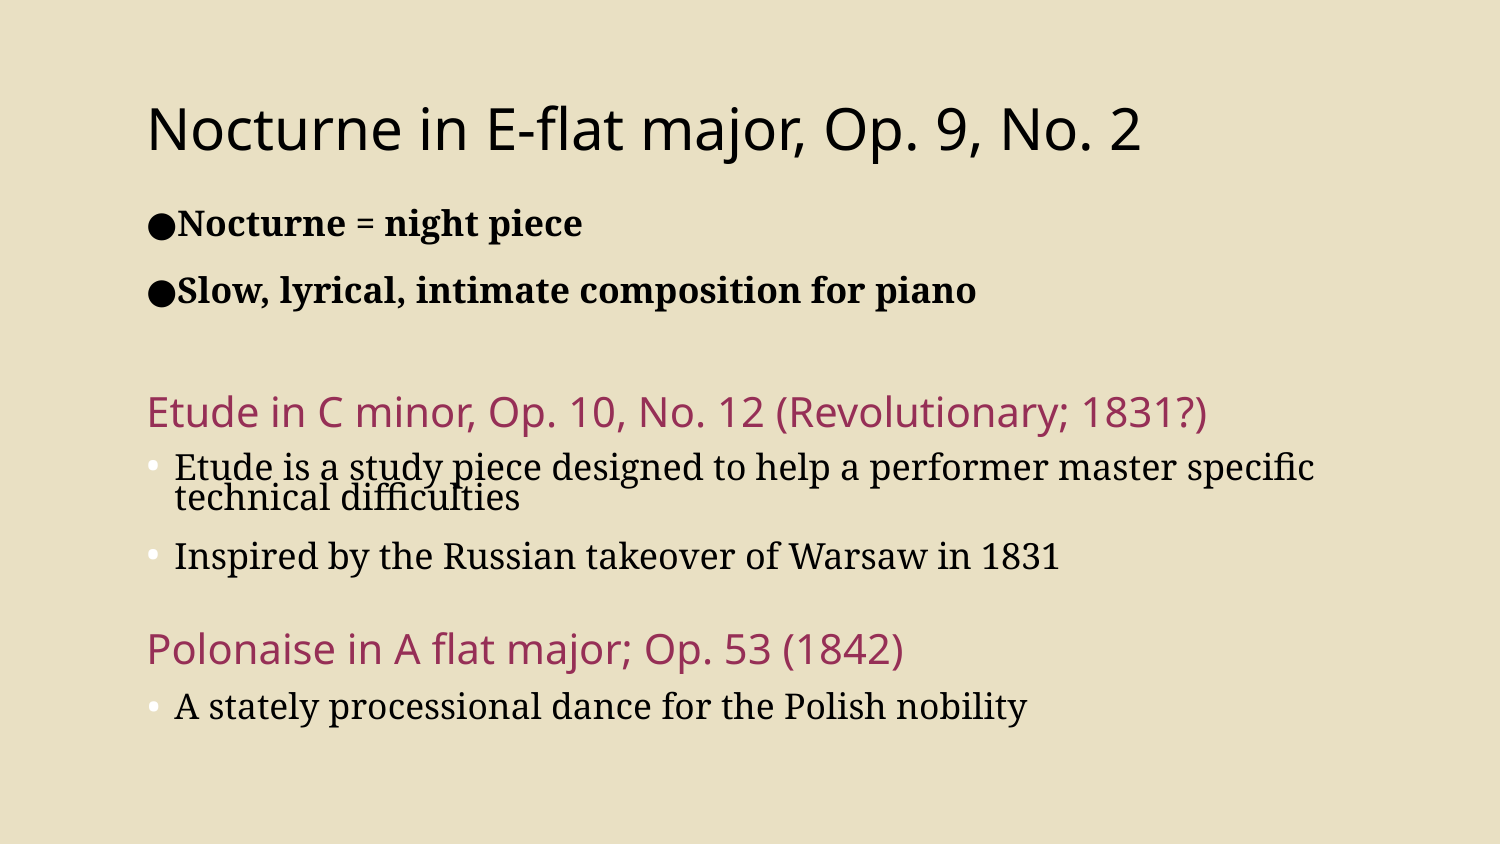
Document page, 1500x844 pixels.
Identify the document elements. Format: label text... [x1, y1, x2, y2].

text_box Etude in C minor, Op. 10, No. 12 (Revolutionary; 1831?) [131, 394, 1369, 443]
text_box Etude is a study piece designed to help a performer master specific technical difficulties Inspired by the Russian takeover of Warsaw in 1831 [131, 448, 1369, 535]
list Nocturne = night piece Slow, lyrical, intimate composition for piano [131, 198, 1369, 329]
title Nocturne in E-flat major, Op. 9, No. 2 [131, 24, 1369, 171]
text_box Polonaise in A flat major; Op. 53 (1842) [131, 535, 1369, 681]
text_box A stately processional dance for the Polish nobility [131, 681, 1369, 812]
